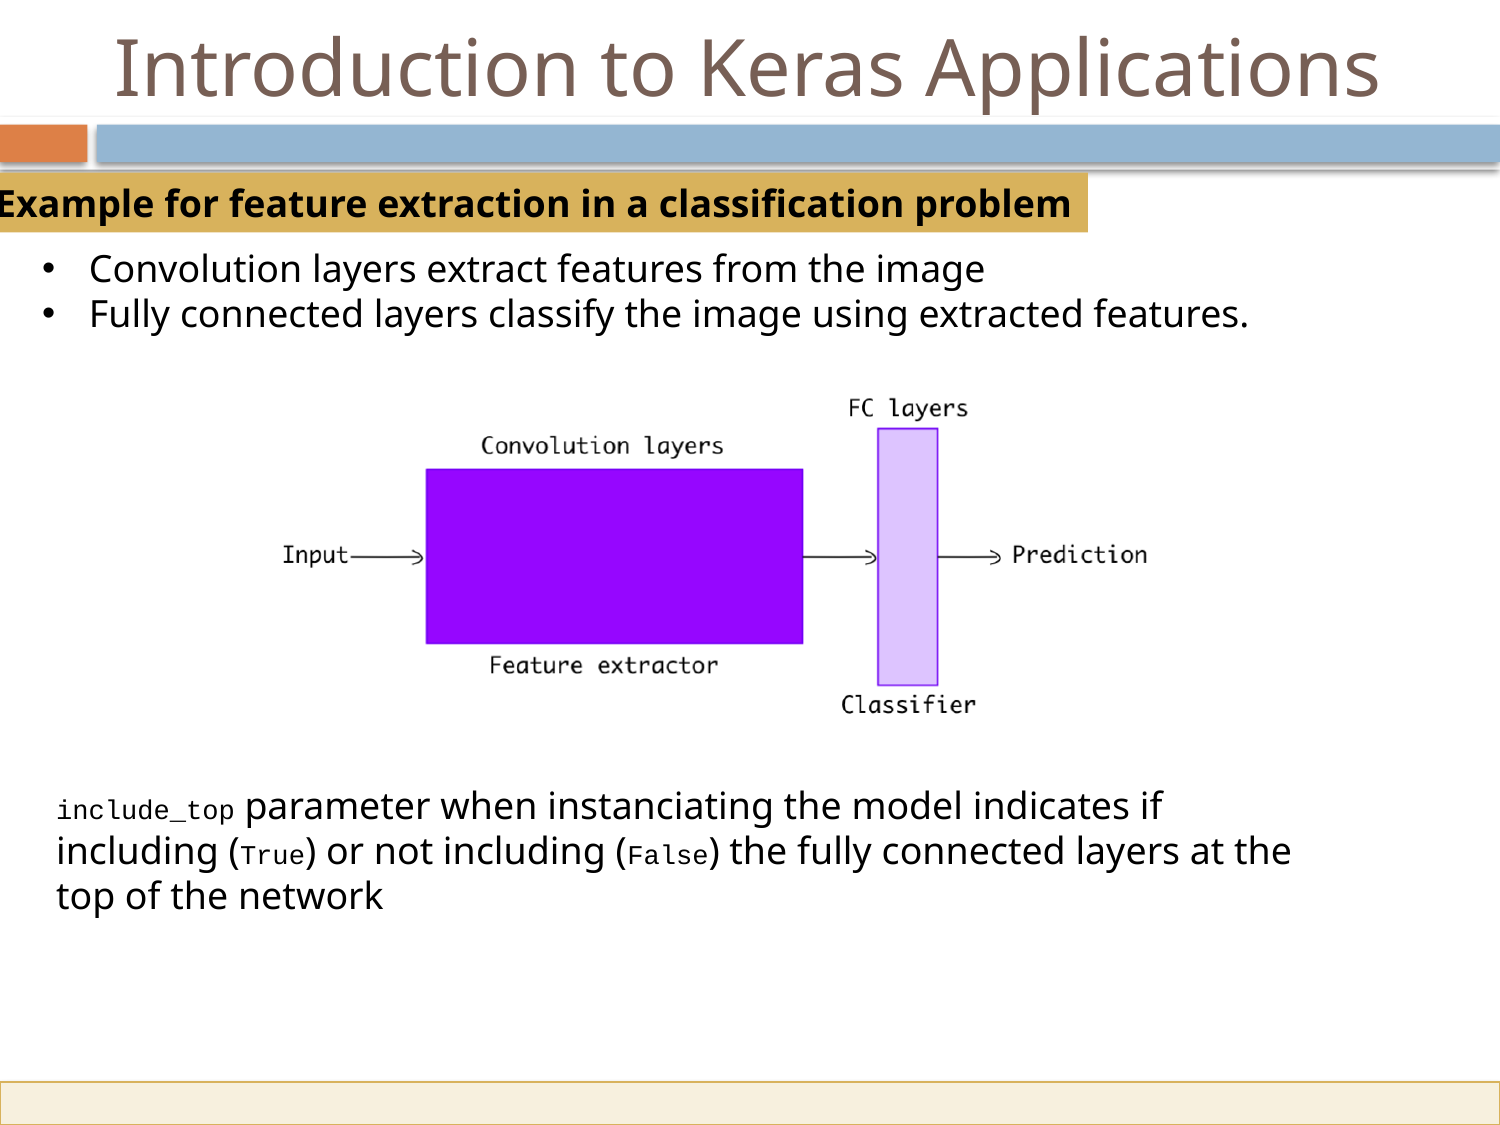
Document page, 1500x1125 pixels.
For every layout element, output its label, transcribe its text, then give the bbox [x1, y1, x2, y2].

title Introduction to Keras Applications [99, 0, 1438, 129]
text_box include_top parameter when instanciating the model indicates if including (True) or not including (False) the fully connected layers at the top of the network [41, 775, 1320, 925]
text_box Example for feature extraction in a classification problem [0, 172, 1088, 233]
text_box Convolution layers extract features from the image Fully connected layers classify the image using extracted features. [27, 237, 1459, 343]
picture [253, 343, 1188, 763]
